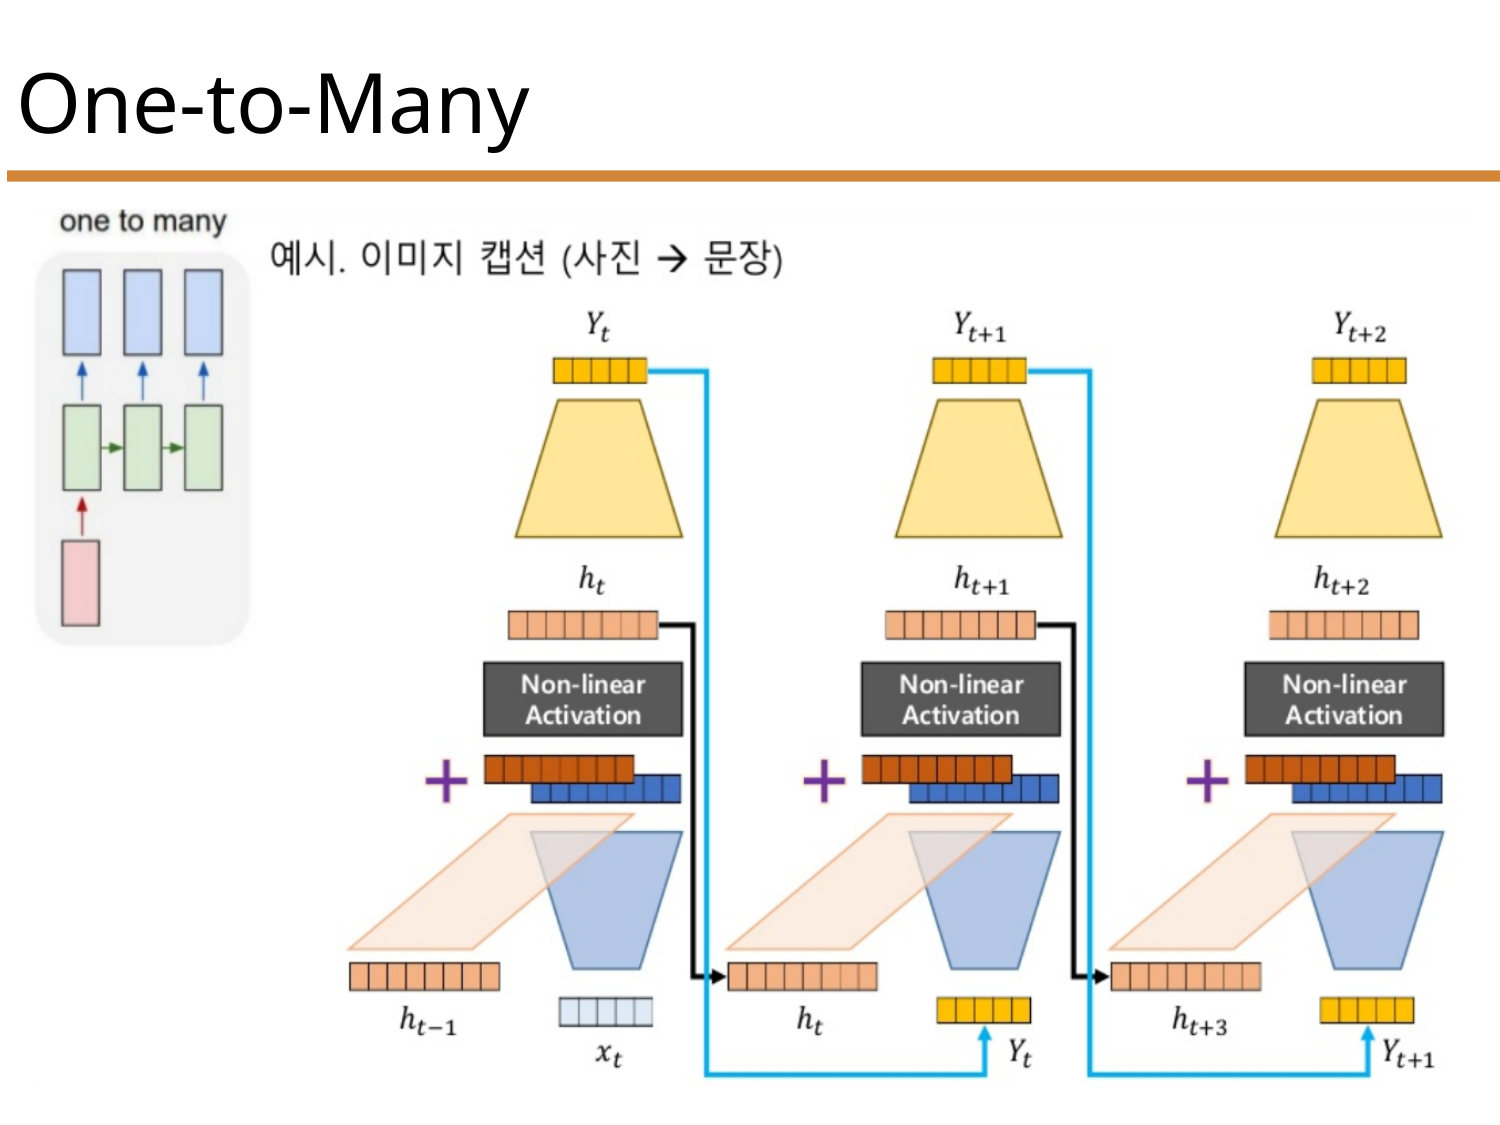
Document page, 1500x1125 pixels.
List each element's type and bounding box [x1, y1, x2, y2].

picture [30, 209, 1474, 1089]
text_box [1, 42, 1500, 182]
